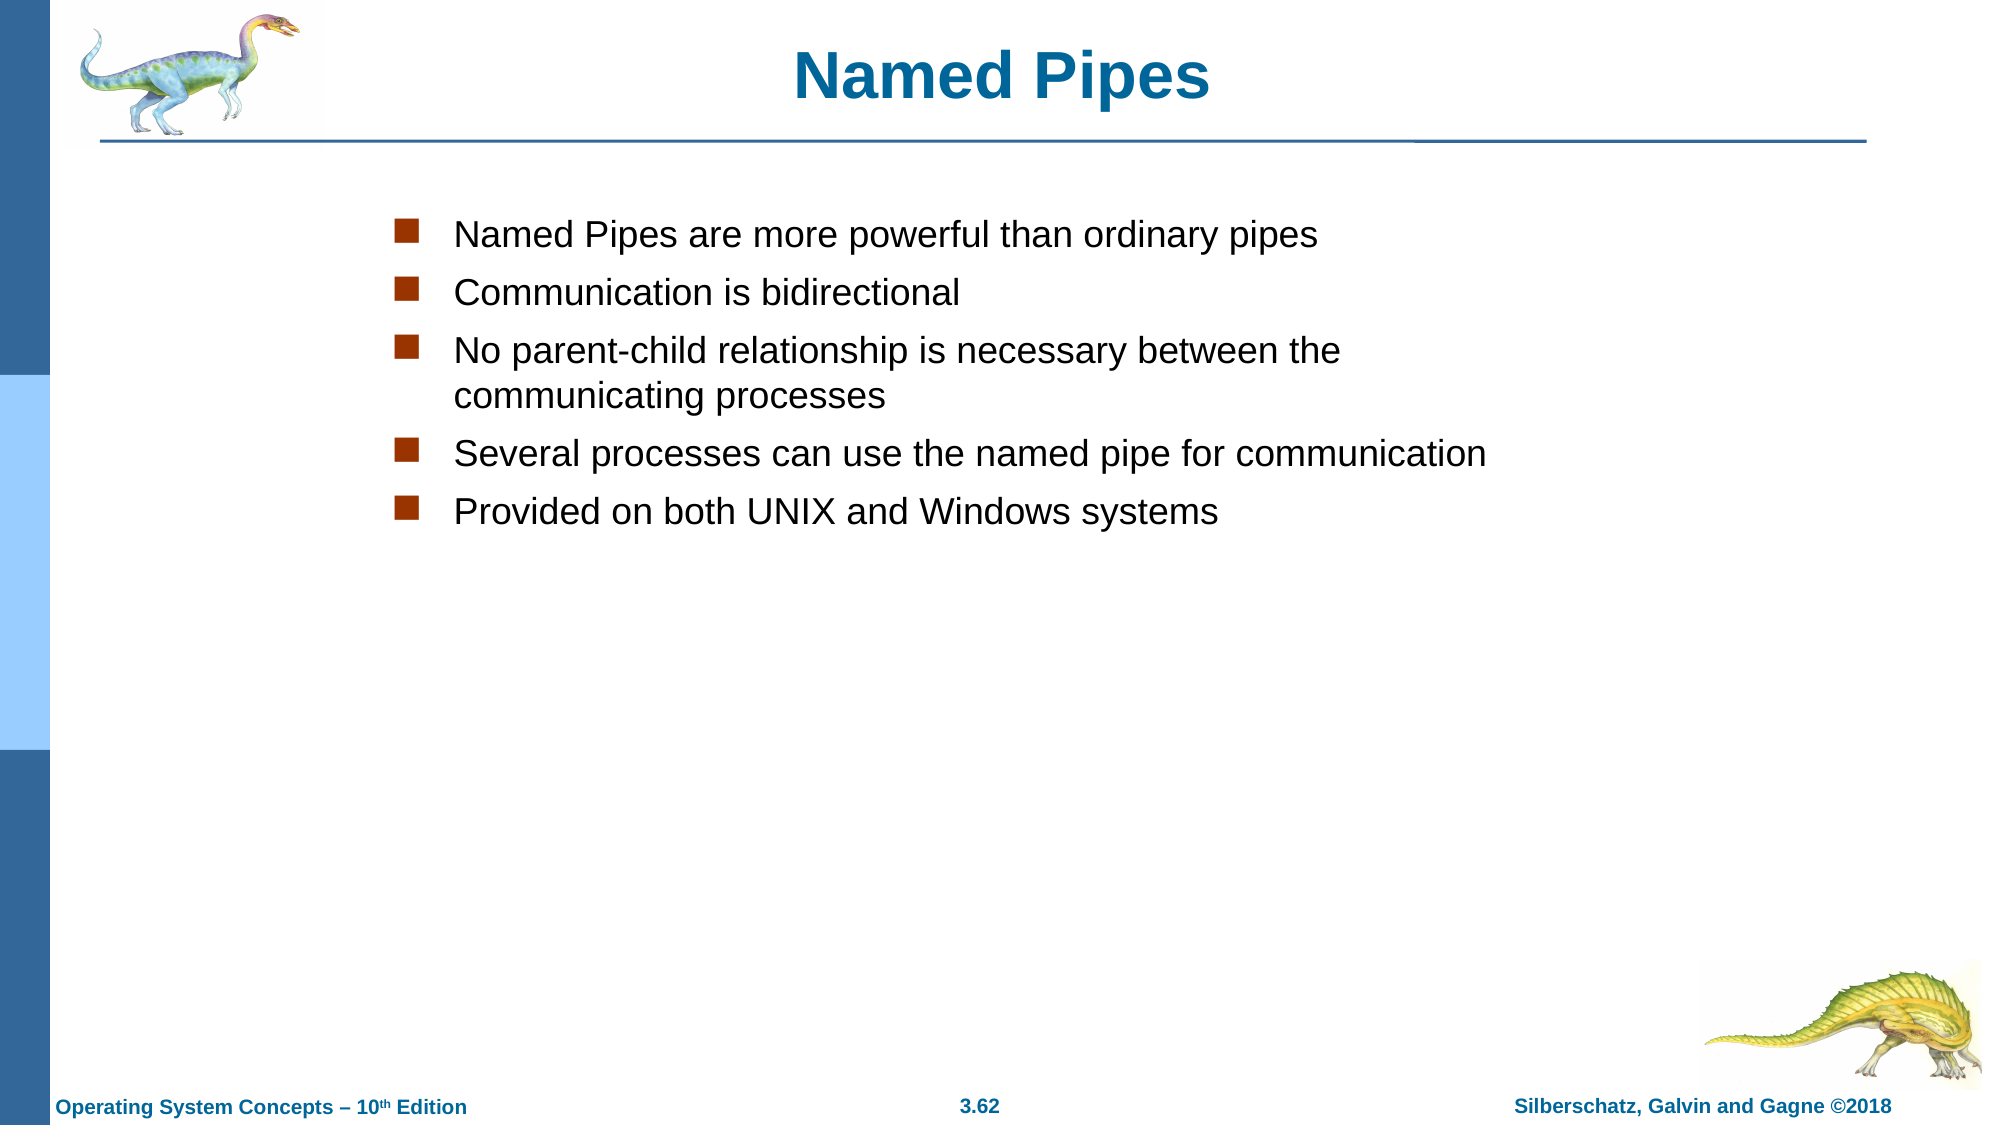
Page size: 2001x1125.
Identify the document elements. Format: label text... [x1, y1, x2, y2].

picture [1700, 959, 1982, 1090]
picture [1831, 1098, 1839, 1103]
list Named Pipes are more powerful than ordinary pipes Communication is bidirectional No parent-child relationship is necessary between the communicating processes Several processes can use the named pipe for communication Provided on both UNIX and Windows systems [382, 202, 1541, 946]
picture [62, 0, 324, 149]
title Named Pipes [327, 24, 1678, 120]
